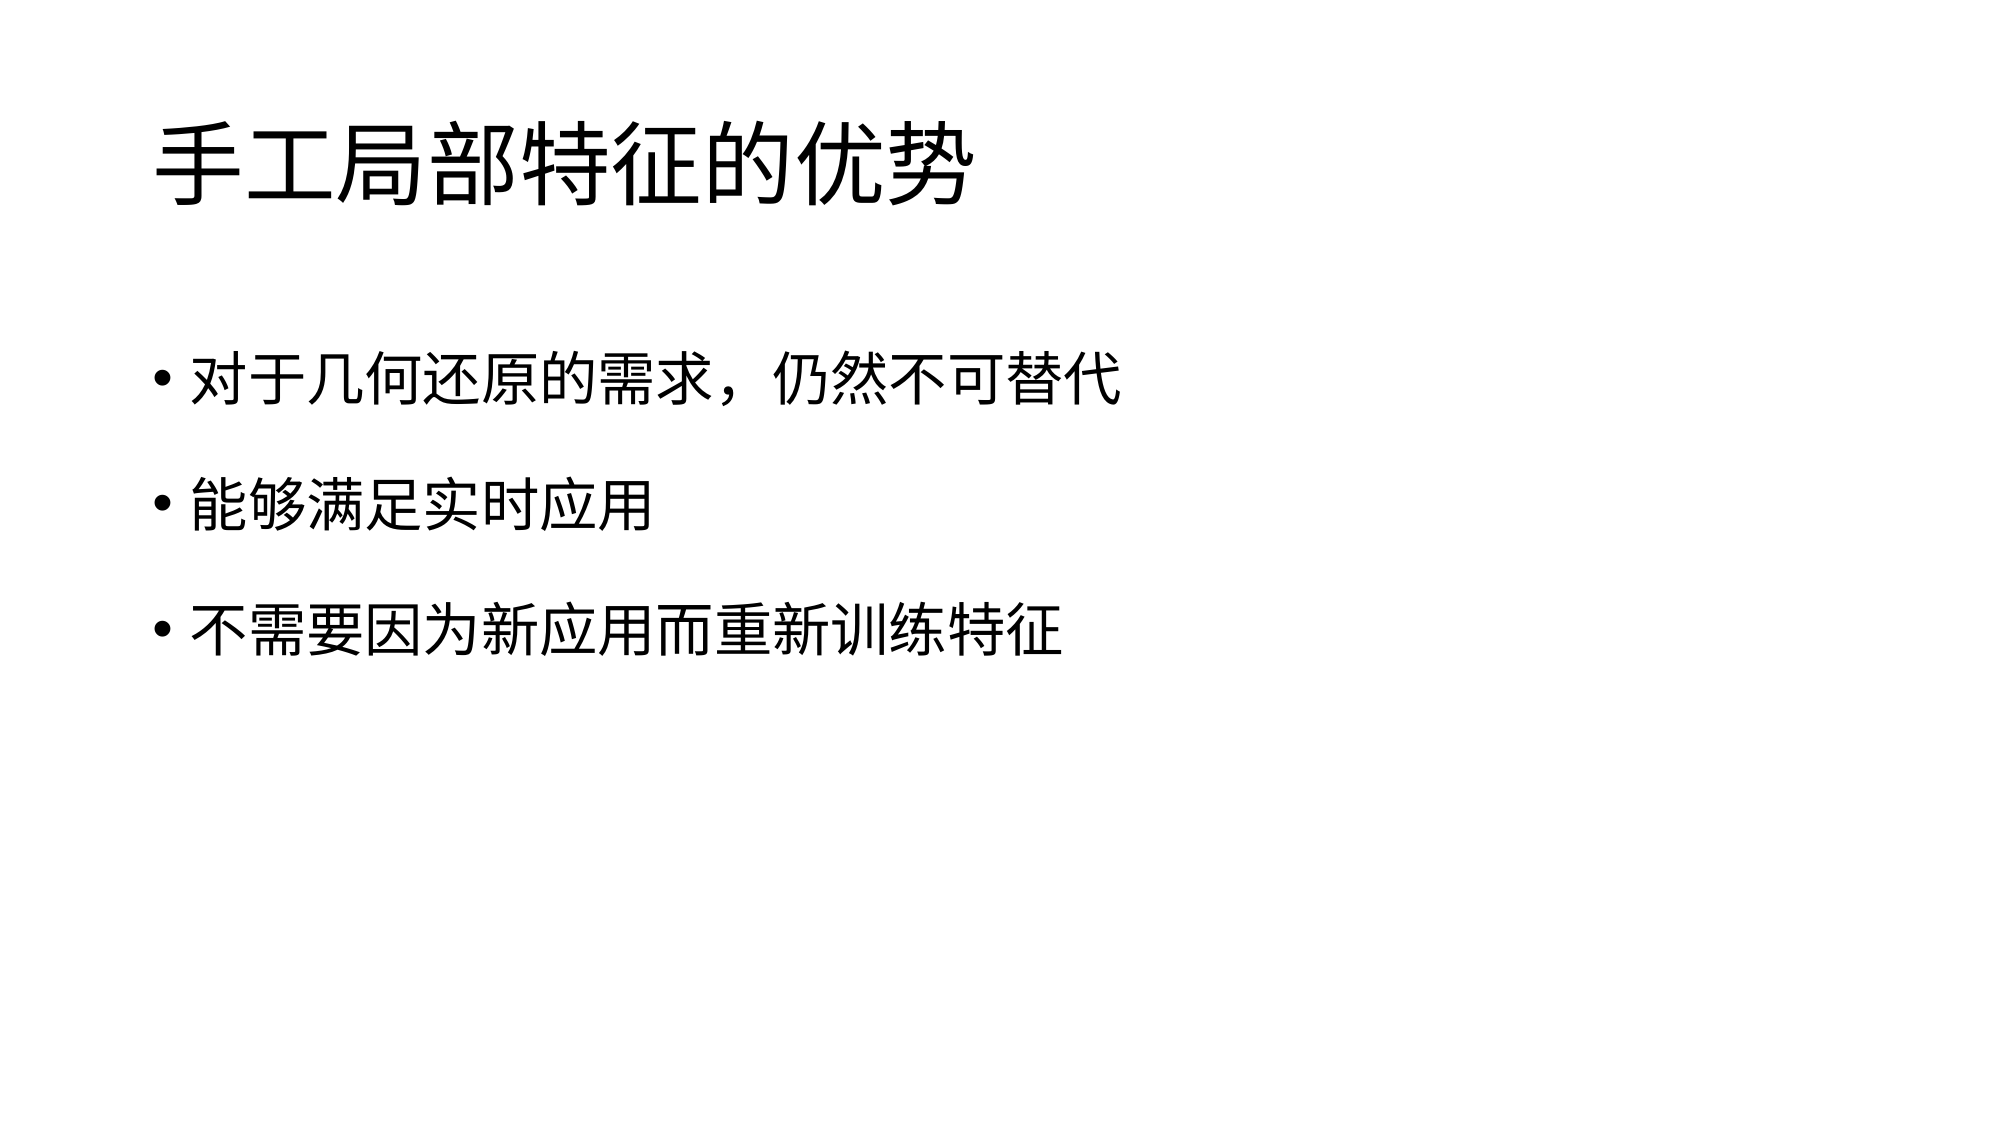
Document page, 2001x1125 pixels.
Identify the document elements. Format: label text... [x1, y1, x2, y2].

title 手工局部特征的优势 [137, 59, 1863, 278]
list 对于几何还原的需求，仍然不可替代 能够满足实时应用 不需要因为新应用而重新训练特征 [137, 299, 1863, 1014]
